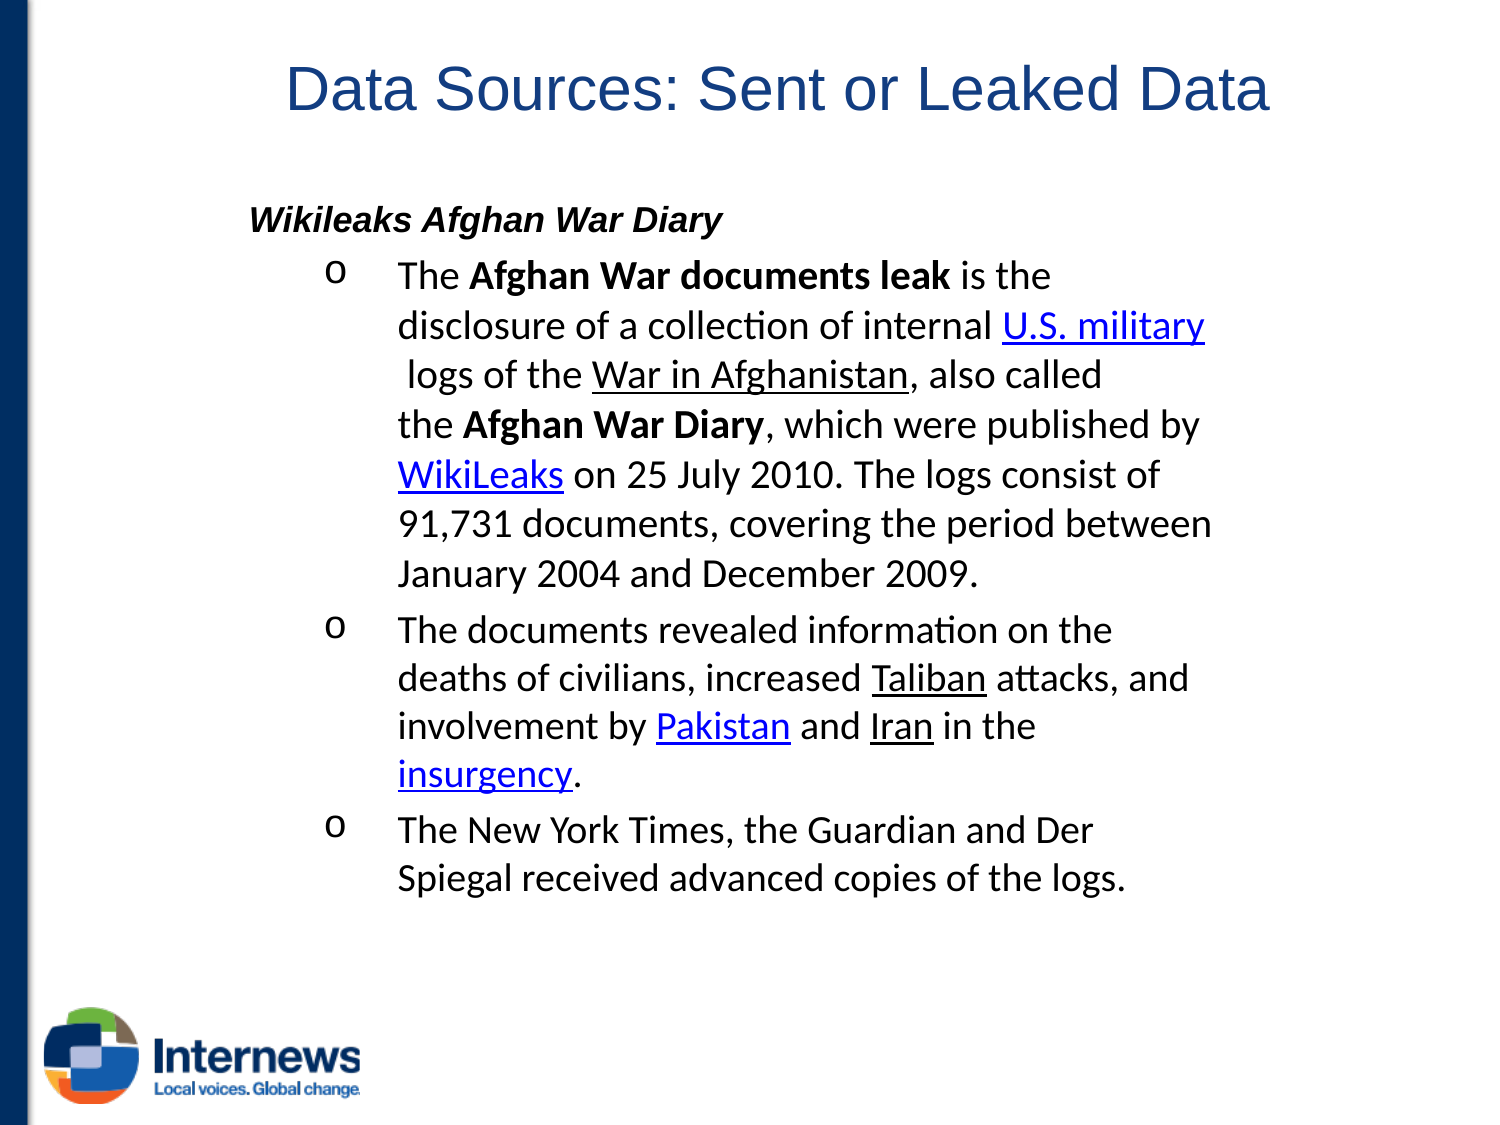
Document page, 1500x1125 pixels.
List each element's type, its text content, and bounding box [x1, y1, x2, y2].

title Data Sources: Sent or Leaked Data [270, 11, 1397, 158]
list Wikileaks Afghan War Diary The Afghan War documents leak is the disclosure of a collection of internal U.S. military logs of the War in Afghanistan, also called the Afghan War Diary, which were published by WikiLeaks on 25 July 2010. The logs consist of 91,731 documents, covering the period between January 2004 and December 2009. The documents revealed information on the deaths of civilians, increased Taliban attacks, and involvement by Pakistan and Iran in the insurgency. The New York Times, the Guardian and Der Spiegal received advanced copies of the logs. [233, 189, 1233, 912]
picture [0, 0, 44, 1125]
